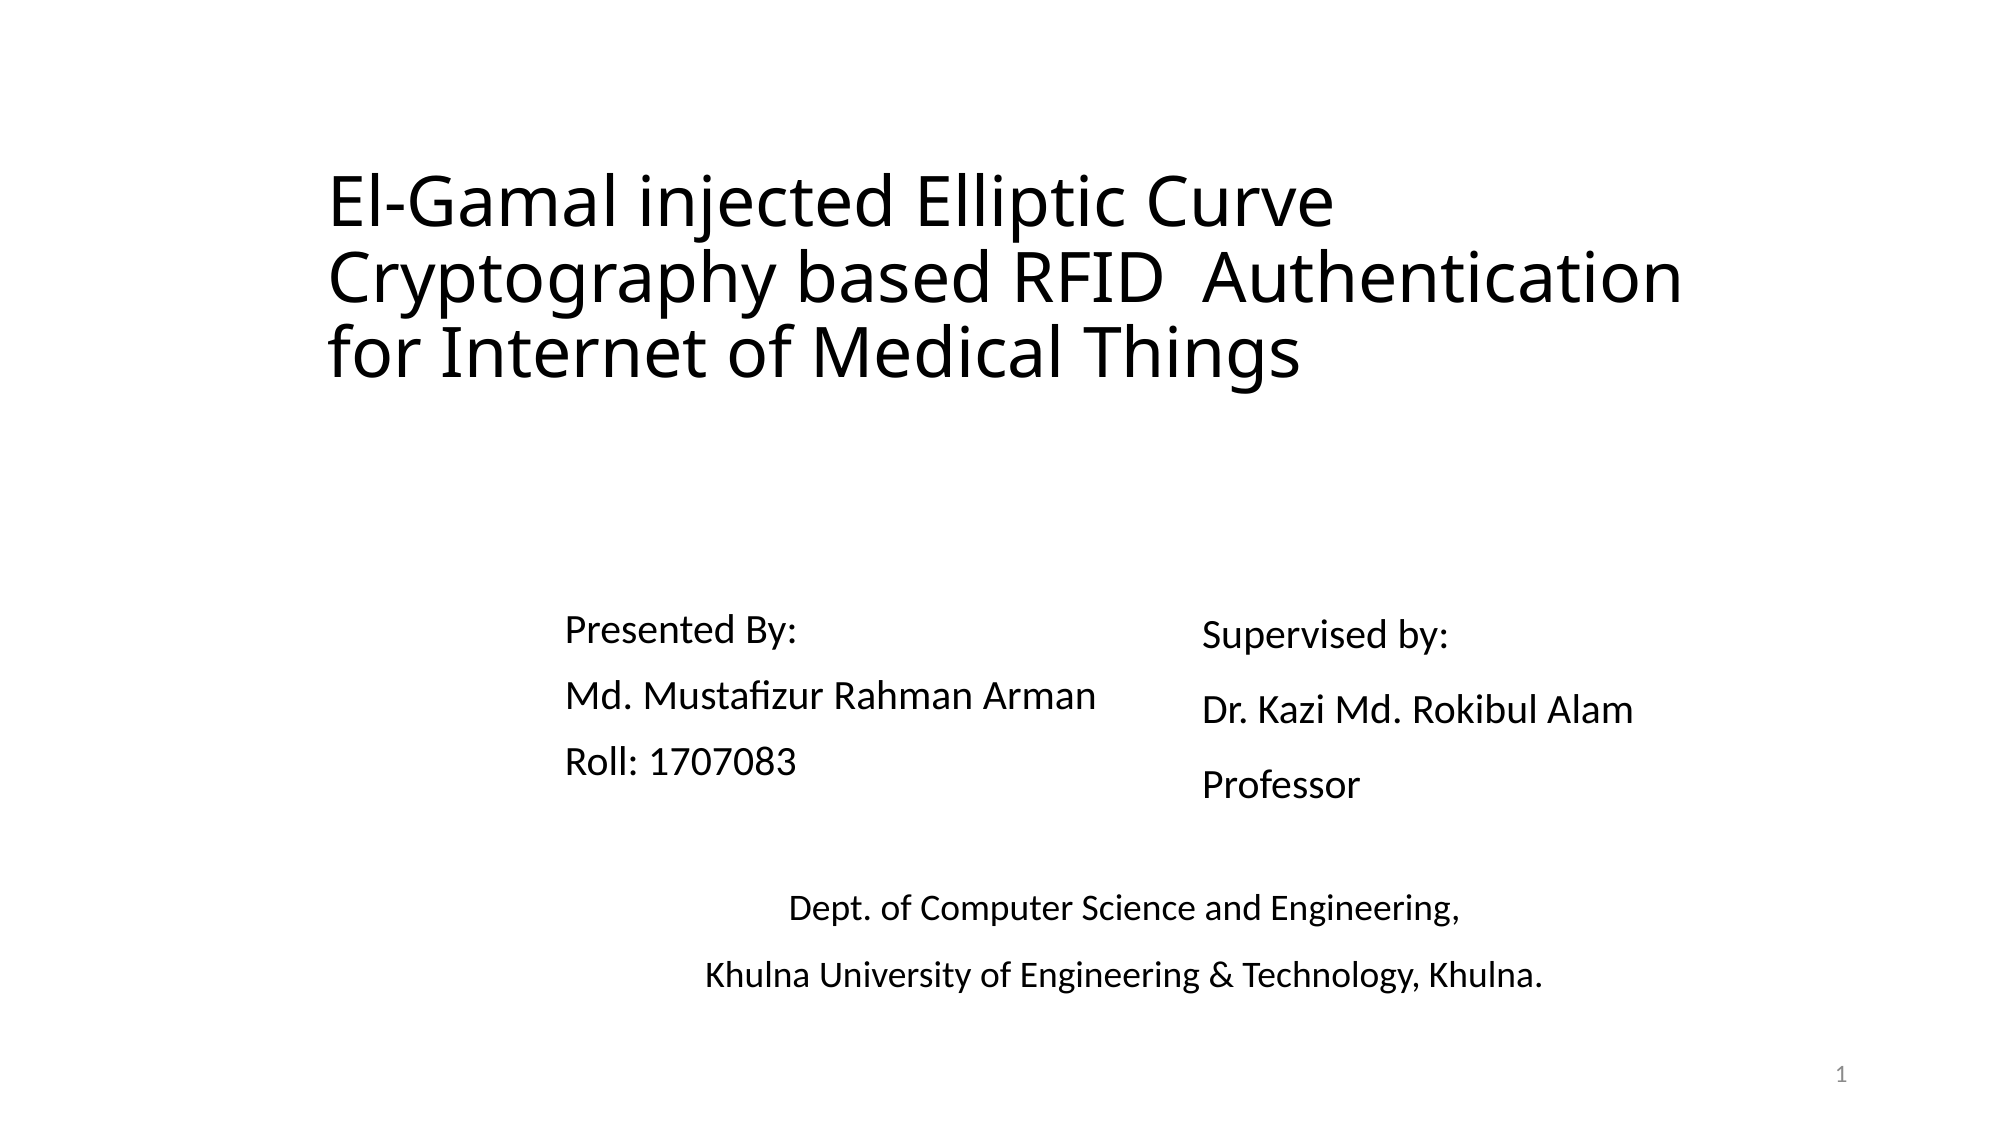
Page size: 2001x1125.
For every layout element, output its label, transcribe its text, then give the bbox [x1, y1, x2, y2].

slide_number 1 [1412, 1042, 1863, 1103]
text_box Supervised by: Dr. Kazi Md. Rokibul Alam Professor [1187, 574, 2000, 890]
text_box Dept. of Computer Science and Engineering, Khulna University of Engineering & Technology, Khulna. [612, 852, 1638, 1003]
title El-Gamal injected Elliptic Curve Cryptography based RFID Authentication for Internet of Medical Things [312, 99, 1713, 400]
subtitle Presented By: Md. Mustafizur Rahman Arman Roll: 1707083 [549, 600, 1187, 888]
